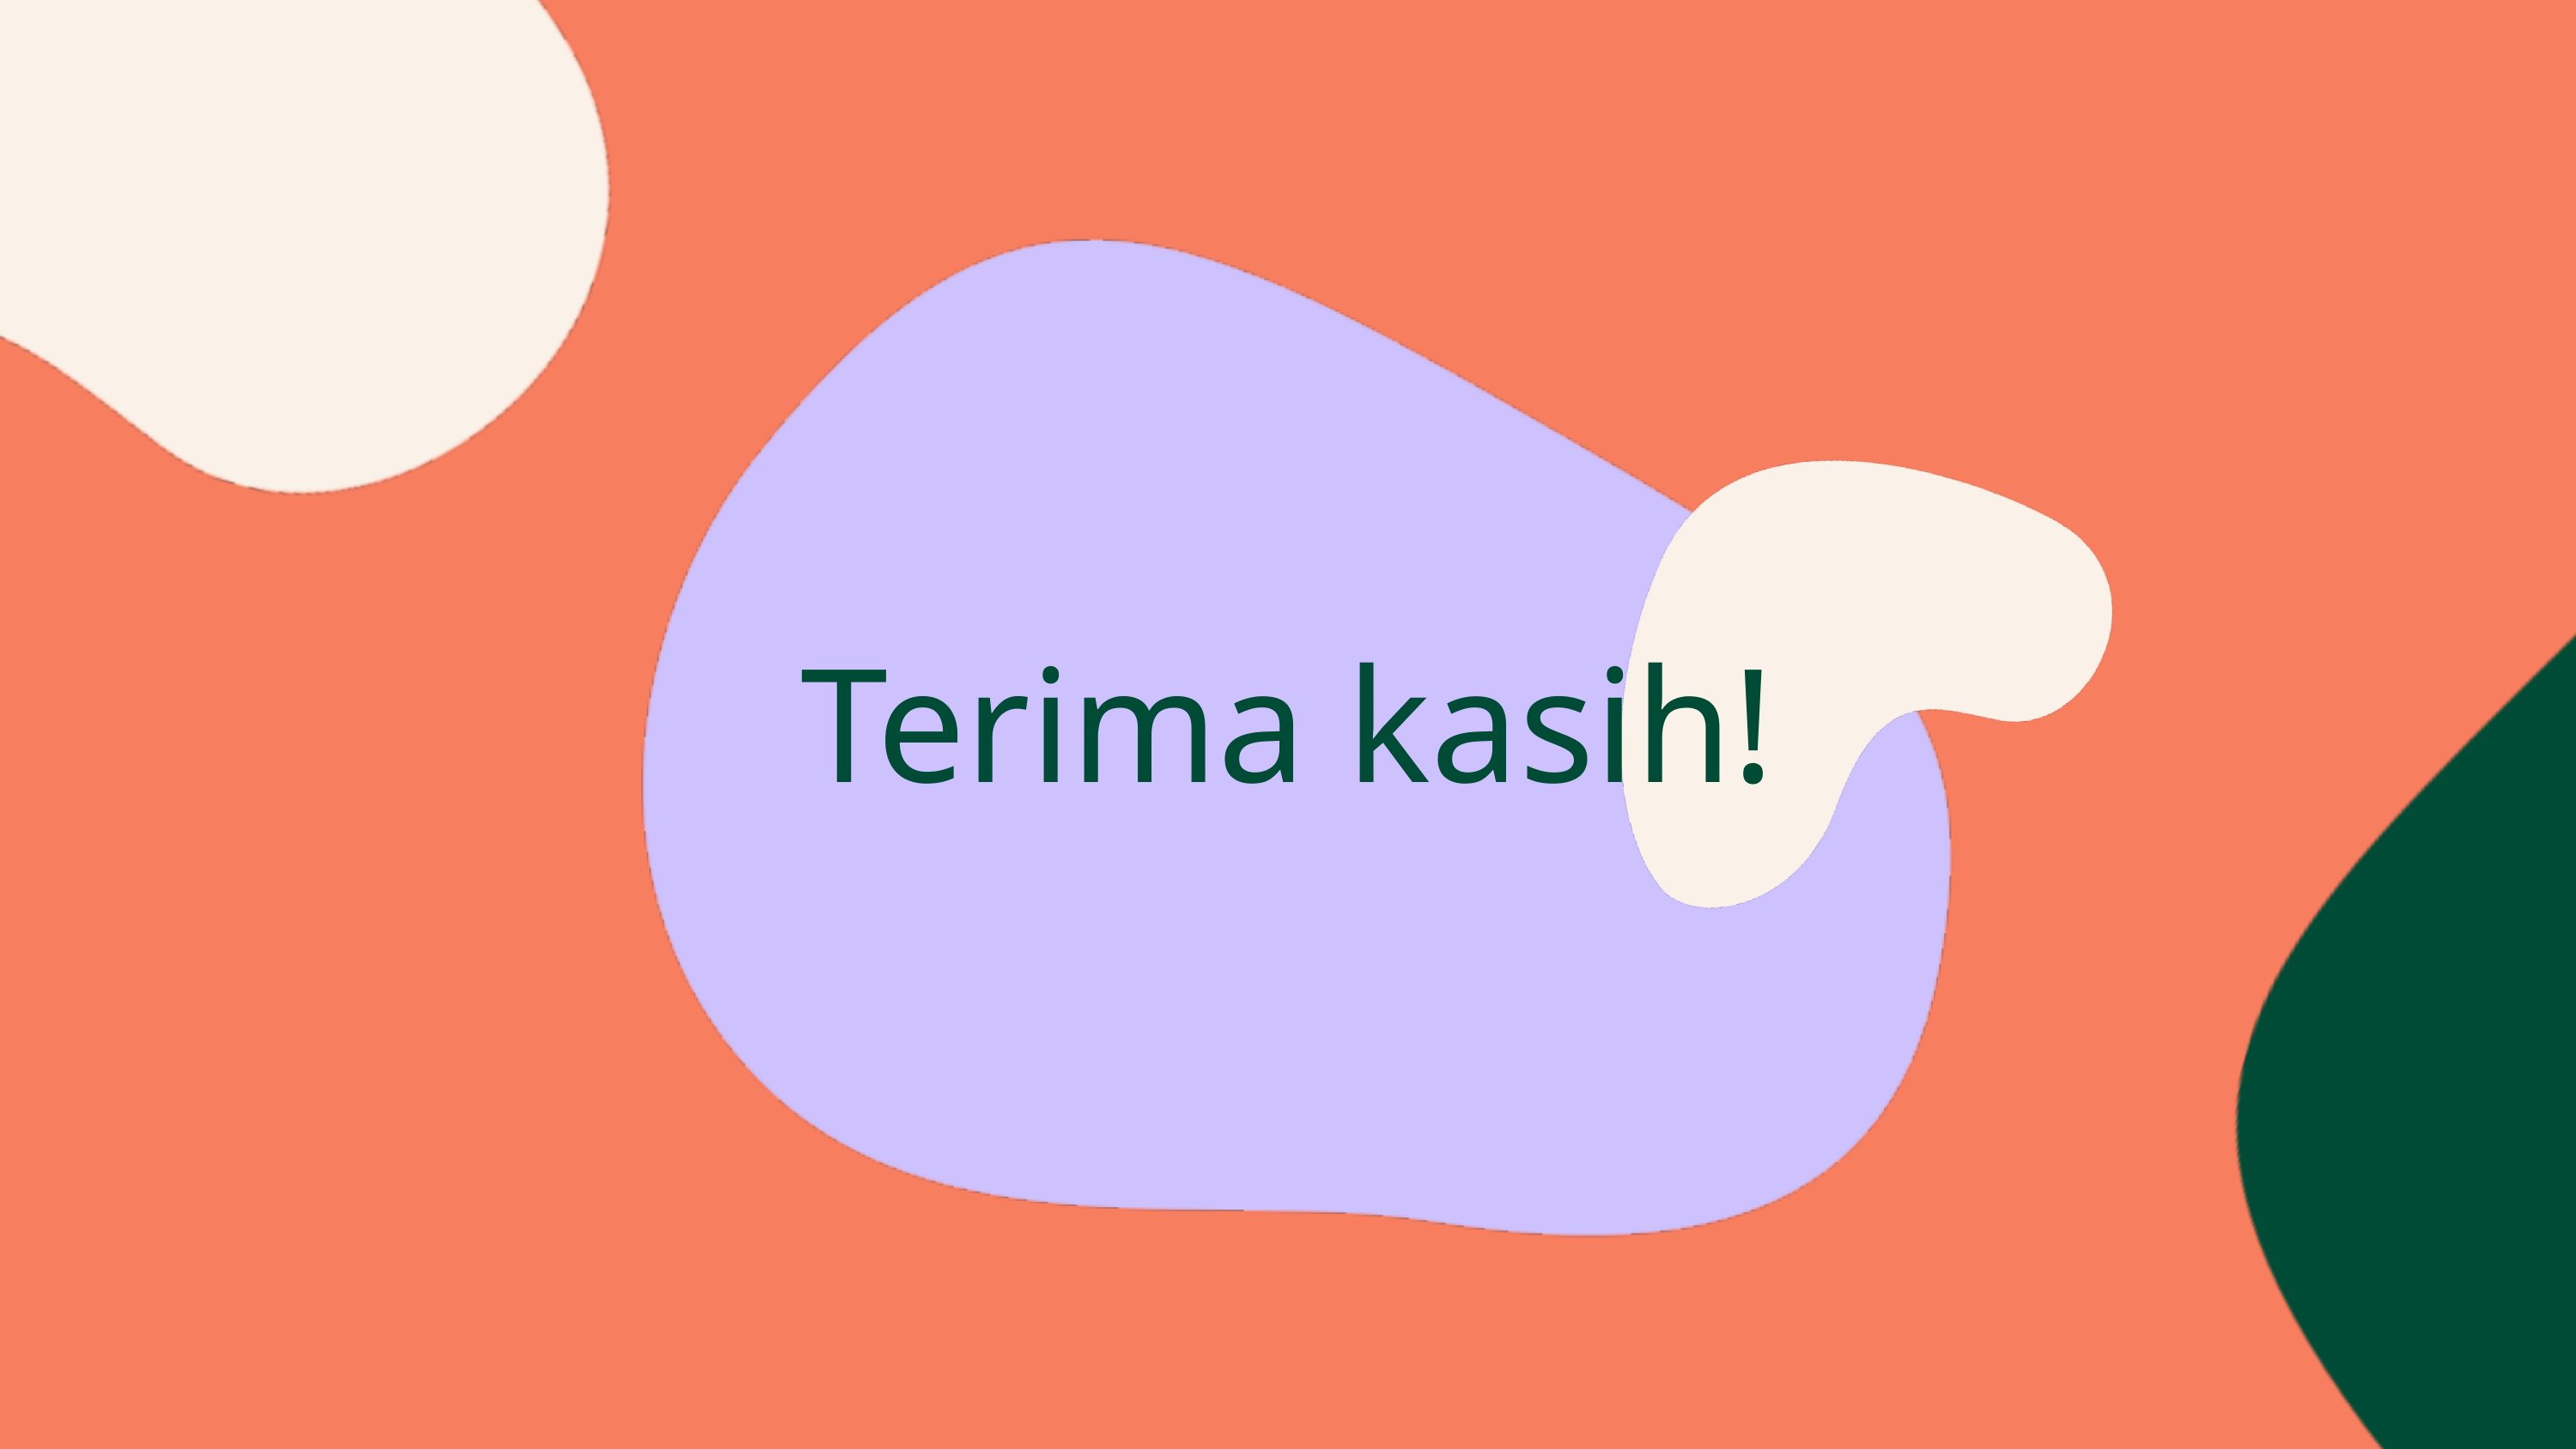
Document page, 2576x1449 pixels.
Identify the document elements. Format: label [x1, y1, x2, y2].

text_box [597, 623, 1993, 927]
picture [0, 0, 2576, 1449]
